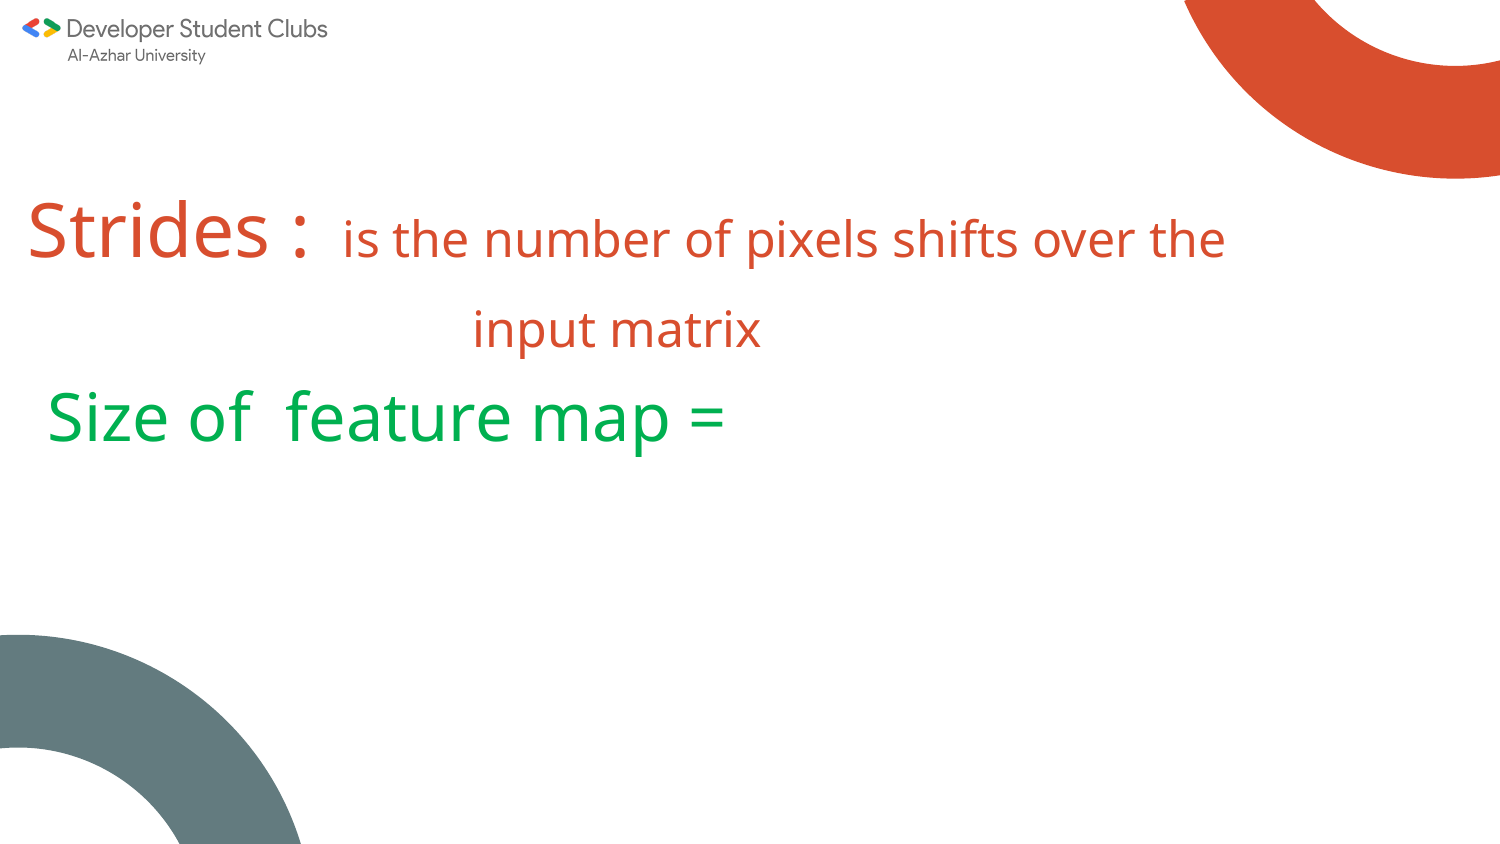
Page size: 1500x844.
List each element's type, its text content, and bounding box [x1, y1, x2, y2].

text_box [427, 396, 775, 745]
picture [14, 0, 331, 70]
title Strides : is the number of pixels shifts over the input matrix [10, 167, 1245, 269]
